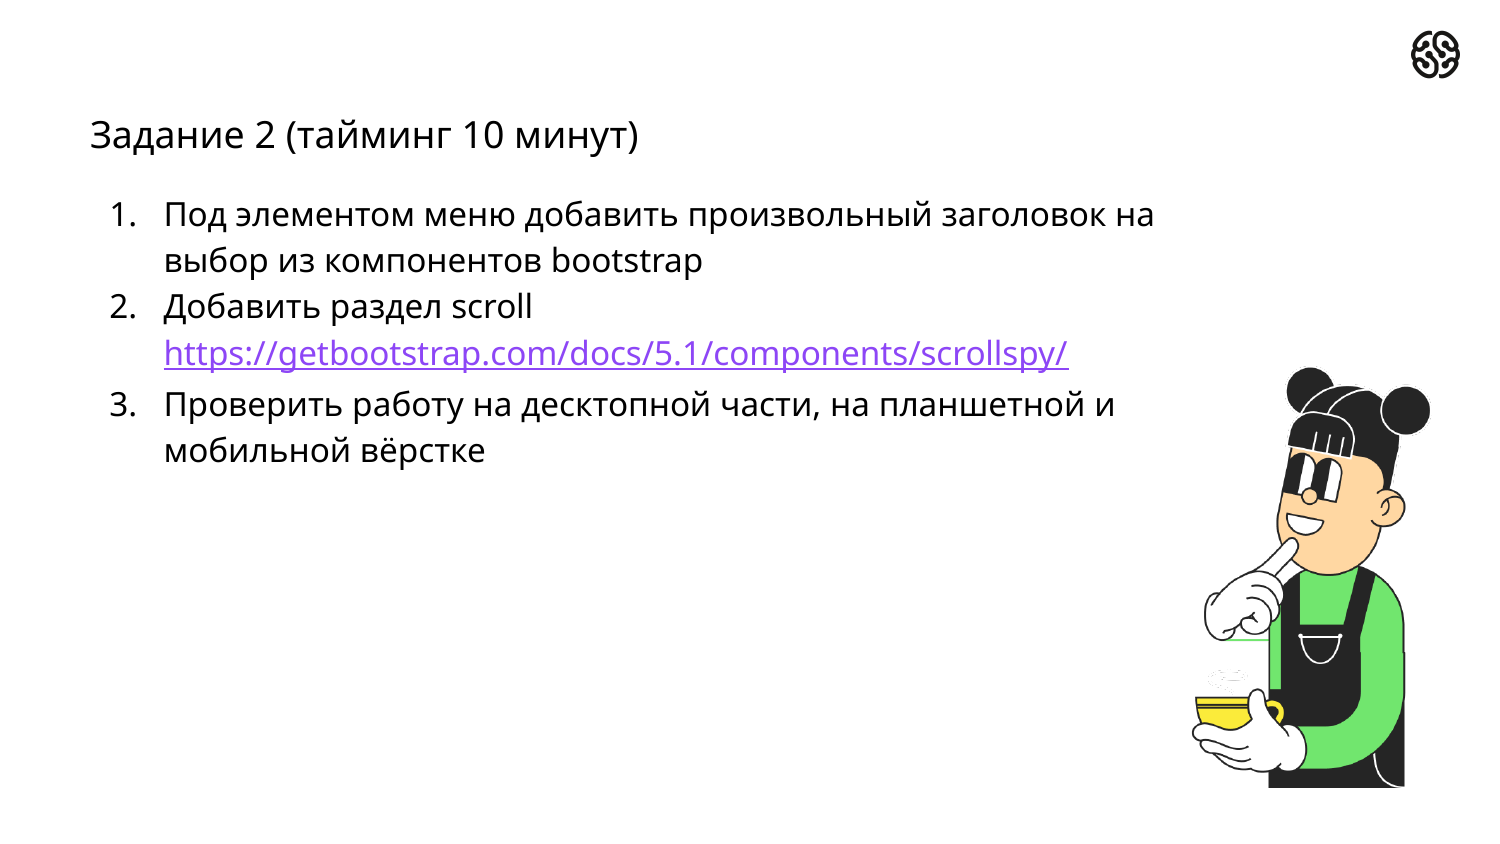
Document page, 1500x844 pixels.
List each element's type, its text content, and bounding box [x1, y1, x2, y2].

picture [1185, 361, 1436, 789]
title Задание 2 (тайминг 10 минут) [90, 15, 1413, 157]
subtitle Под элементом меню добавить произвольный заголовок на выбор из компонентов bootstrap Добавить раздел scroll https://getbootstrap.com/docs/5.1/components/scrollspy/ Проверить работу на десктопной части, на планшетной и мобильной вёрстке [88, 106, 1187, 596]
picture [1413, 30, 1460, 79]
